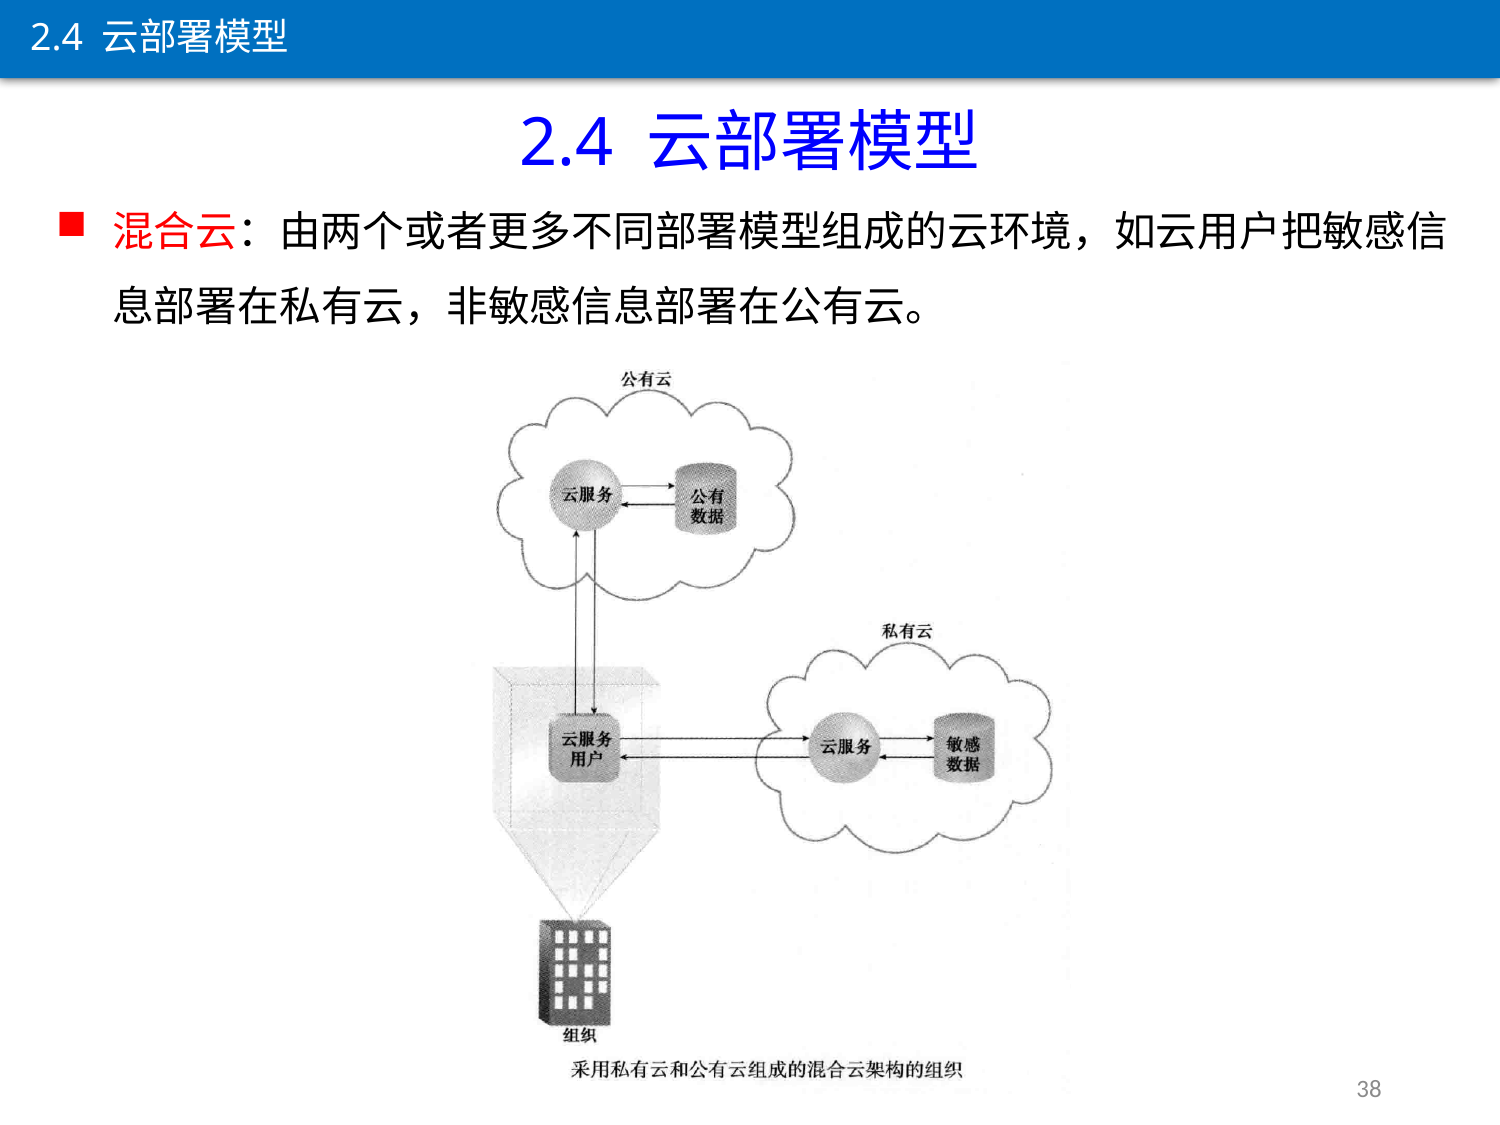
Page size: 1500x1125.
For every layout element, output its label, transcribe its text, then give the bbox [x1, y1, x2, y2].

text_box [0, 0, 1500, 79]
slide_number 38 [1059, 1057, 1397, 1118]
picture [466, 361, 1071, 1094]
text_box 2.4 云部署模型 [15, 5, 305, 66]
text_box 2.4 云部署模型 [0, 91, 1500, 187]
text_box 混合云：由两个或者更多不同部署模型组成的云环境，如云用户把敏感信息部署在私有云，非敏感信息部署在公有云。 [41, 172, 1471, 338]
